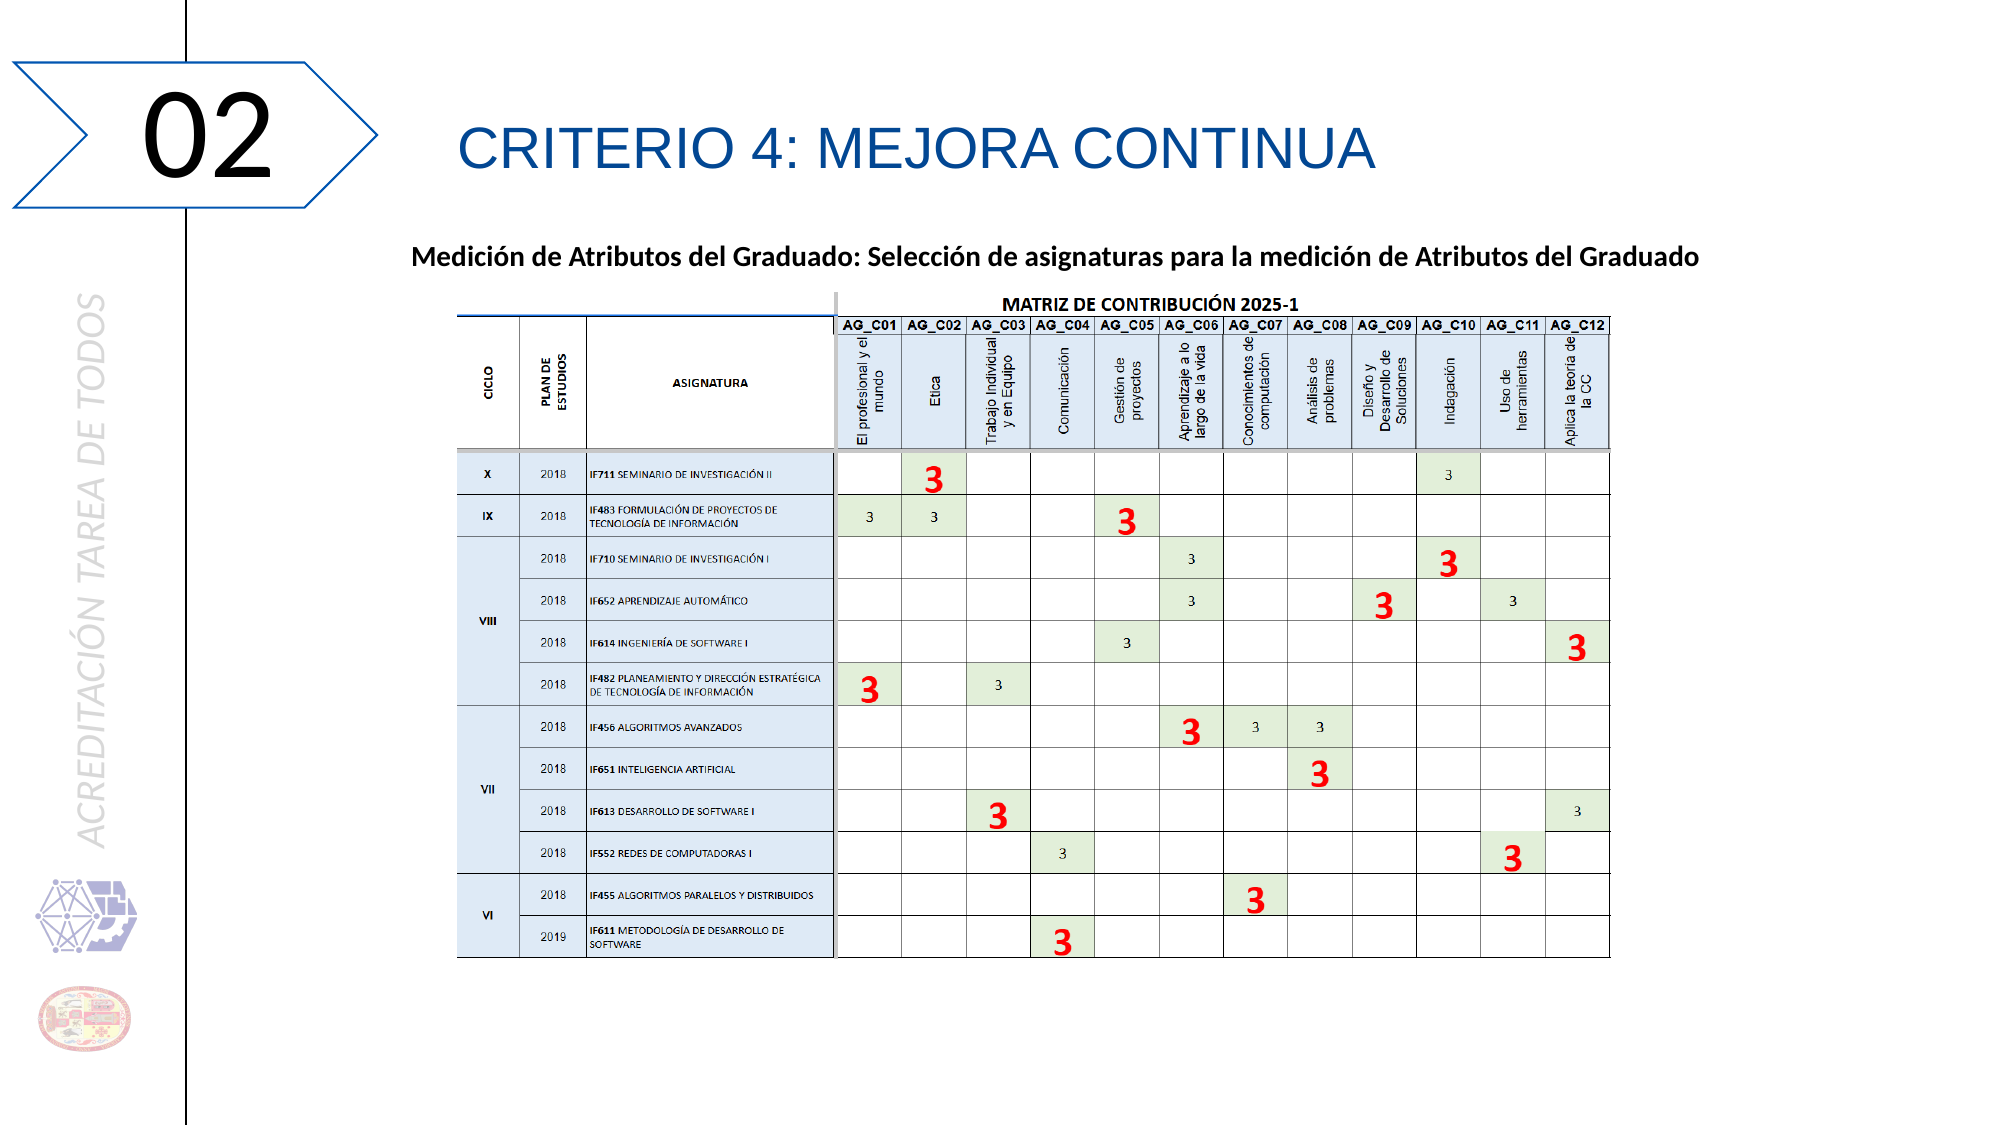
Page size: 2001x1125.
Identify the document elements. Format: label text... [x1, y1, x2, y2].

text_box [13, 62, 19, 208]
list Medición de Atributos del Graduado: Selección de asignaturas para la medición de Atributos del Graduado [410, 229, 1938, 307]
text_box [155, 62, 378, 208]
title CRITERIO 4: MEJORA CONTINUA [457, 0, 1938, 189]
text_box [24, 0, 151, 1063]
picture [457, 291, 1611, 960]
